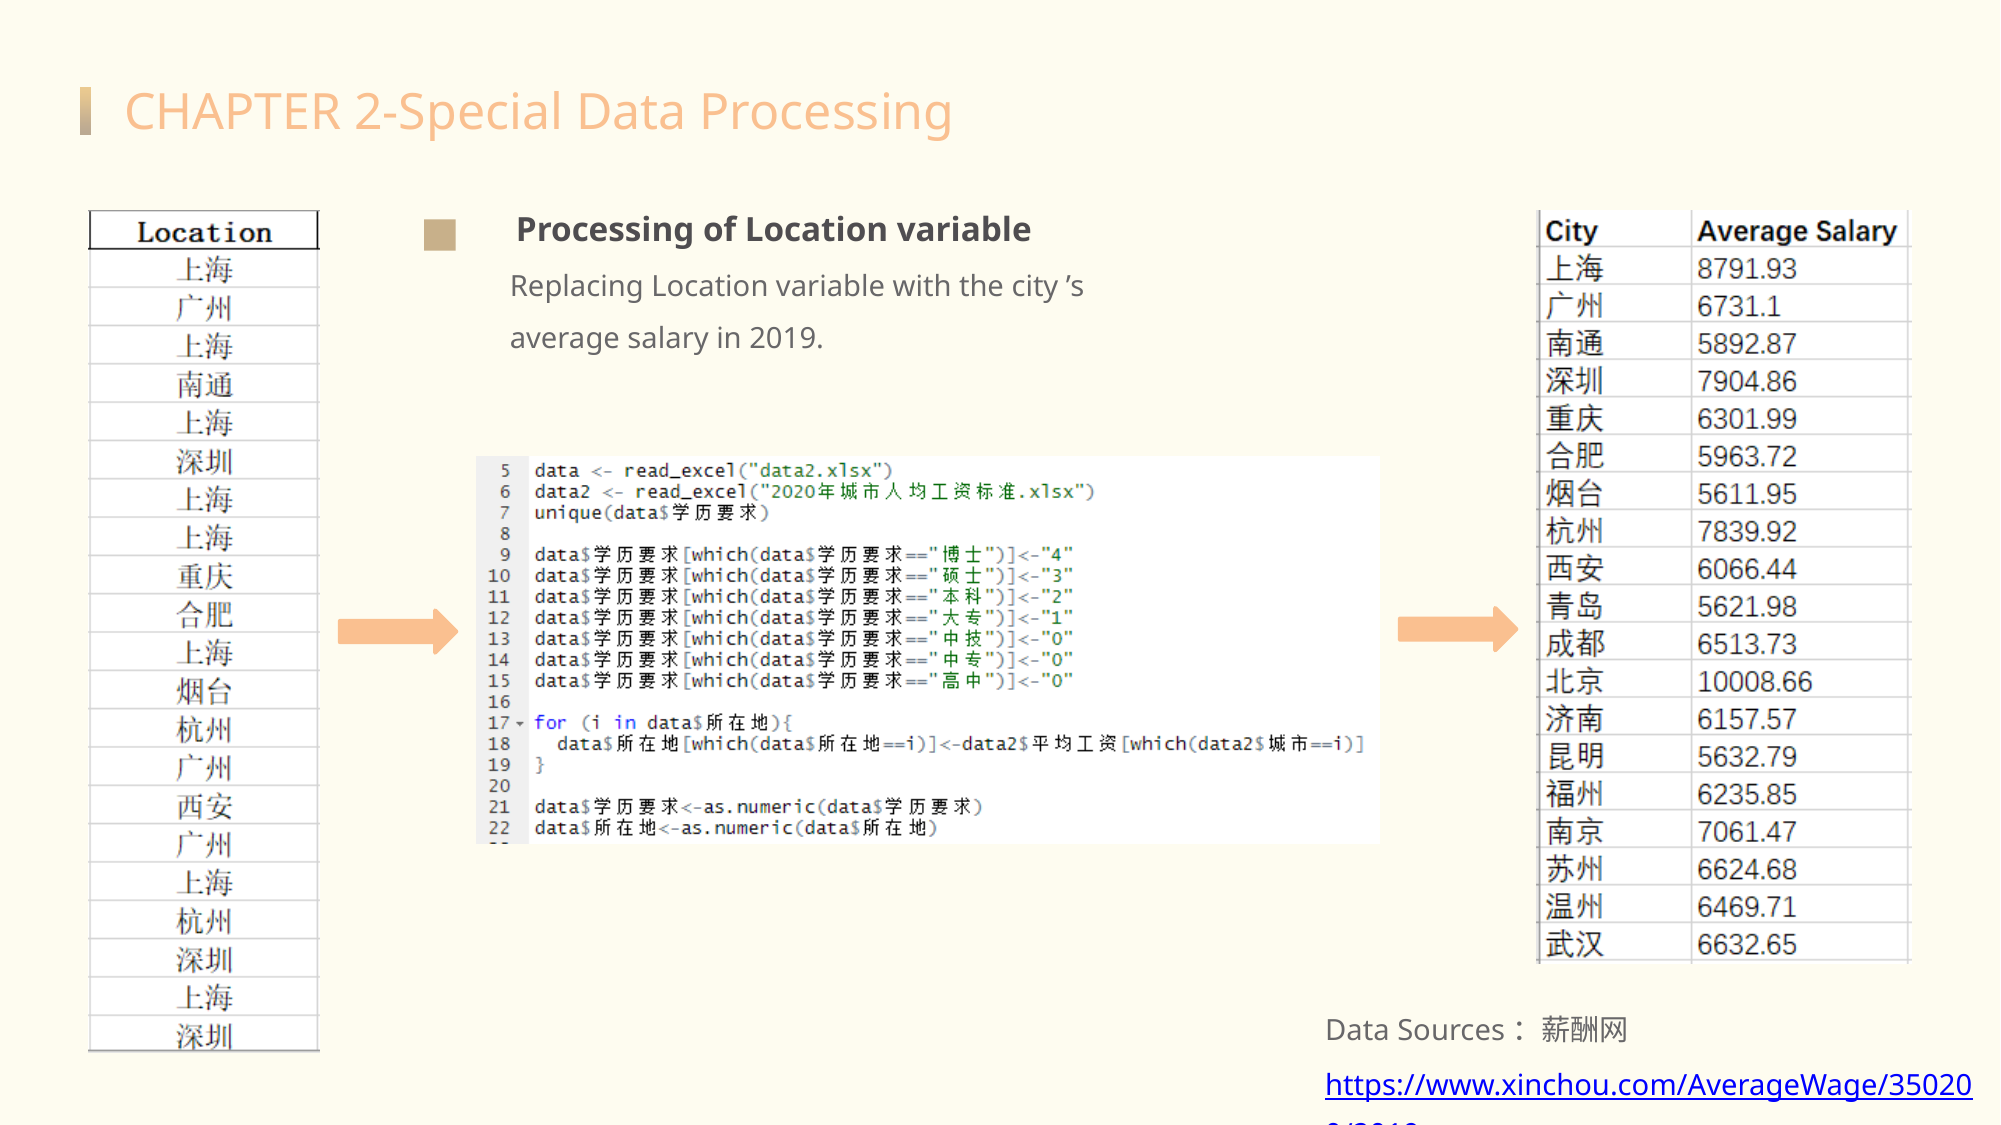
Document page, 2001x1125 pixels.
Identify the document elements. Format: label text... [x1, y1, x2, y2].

text_box [422, 217, 458, 253]
text_box Data Sources：薪酬网 https://www.xinchou.com/AverageWage/350200/2019 [1310, 986, 2000, 1114]
picture [1536, 210, 1912, 964]
text_box CHAPTER 2-Special Data Processing [109, 72, 971, 147]
text_box Replacing Location variable with the city ’s average salary in 2019. [495, 242, 1185, 363]
picture [475, 456, 1381, 845]
text_box [337, 608, 459, 655]
picture [88, 210, 320, 1053]
text_box Processing of Location variable [501, 200, 1057, 242]
text_box [1397, 606, 1519, 653]
picture [80, 87, 91, 136]
